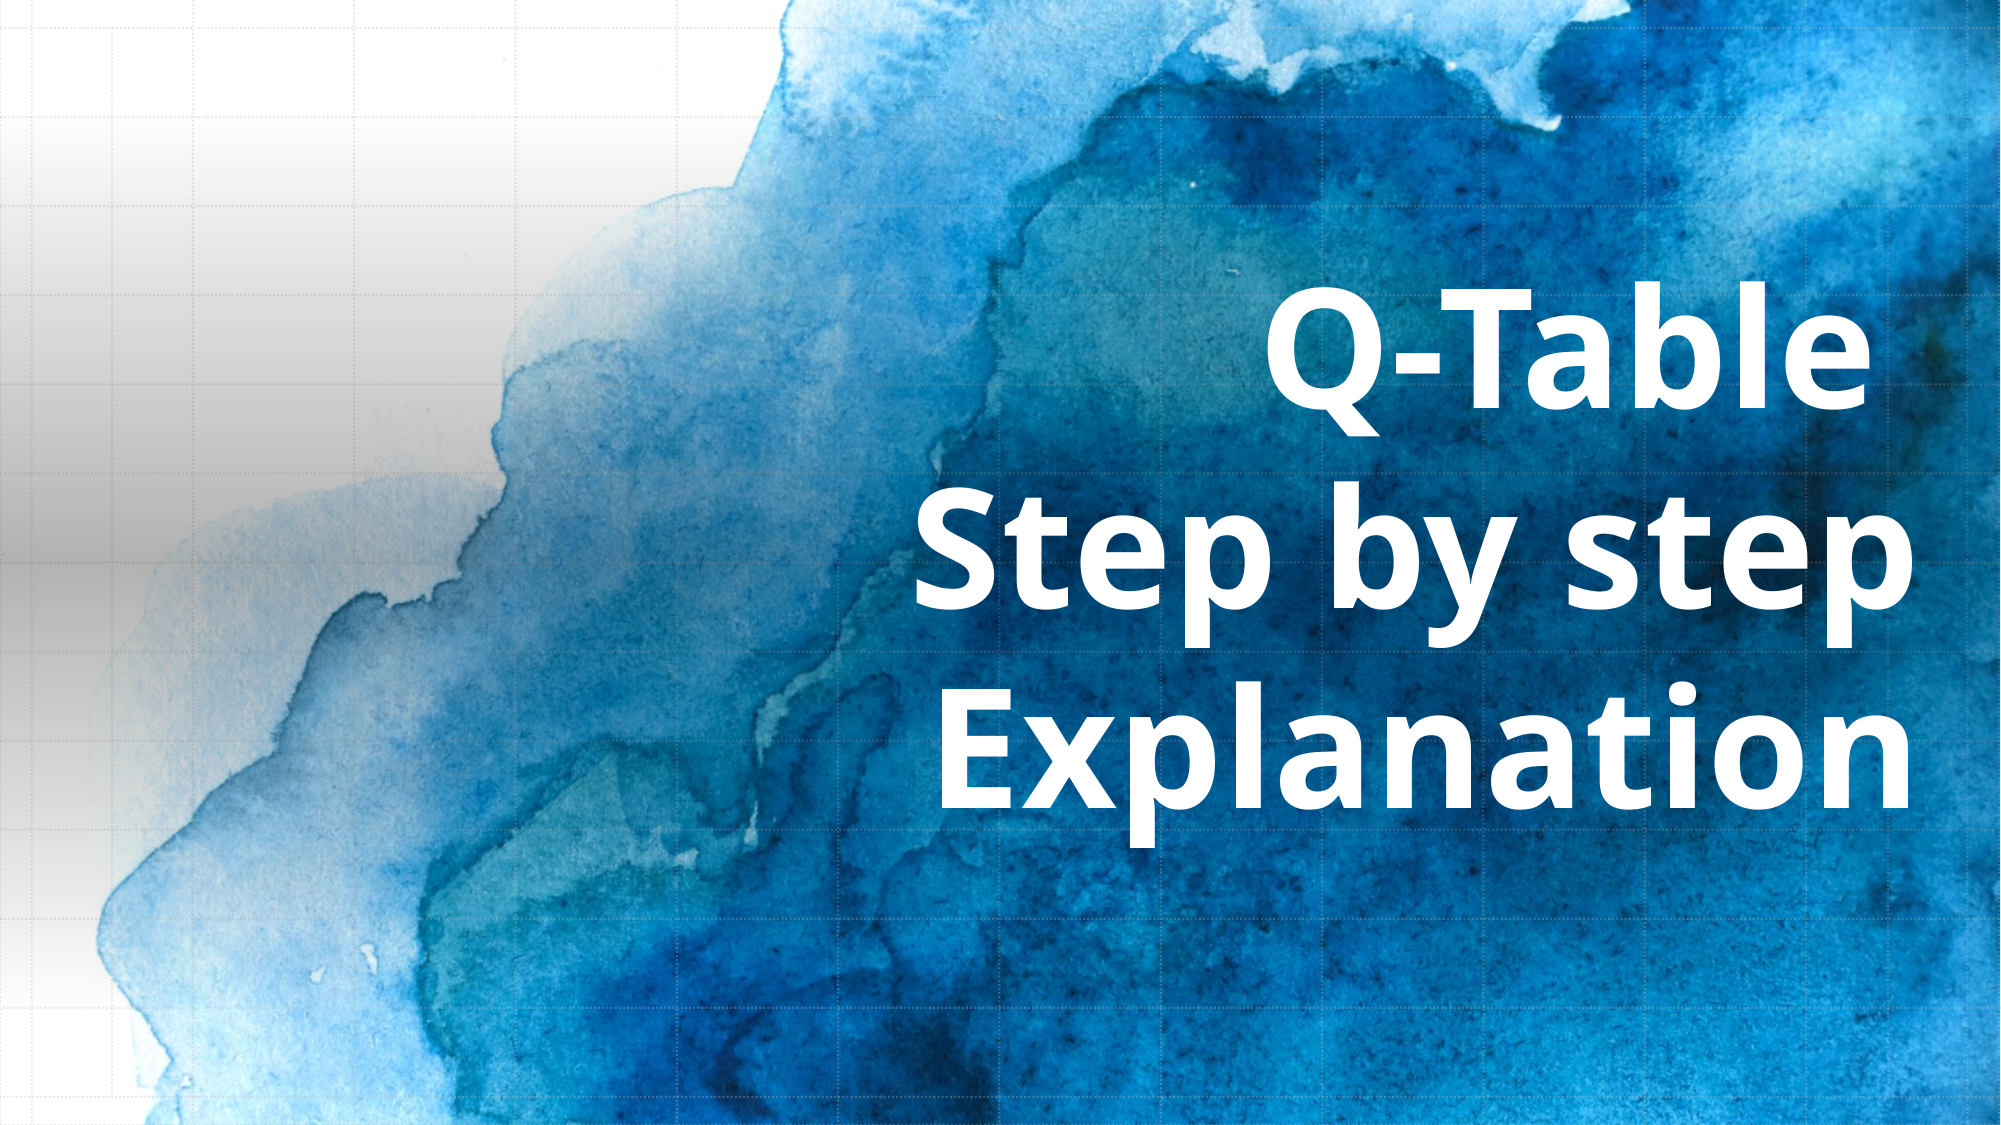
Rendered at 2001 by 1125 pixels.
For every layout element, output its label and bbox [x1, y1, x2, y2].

text_box [0, 0, 2000, 1125]
